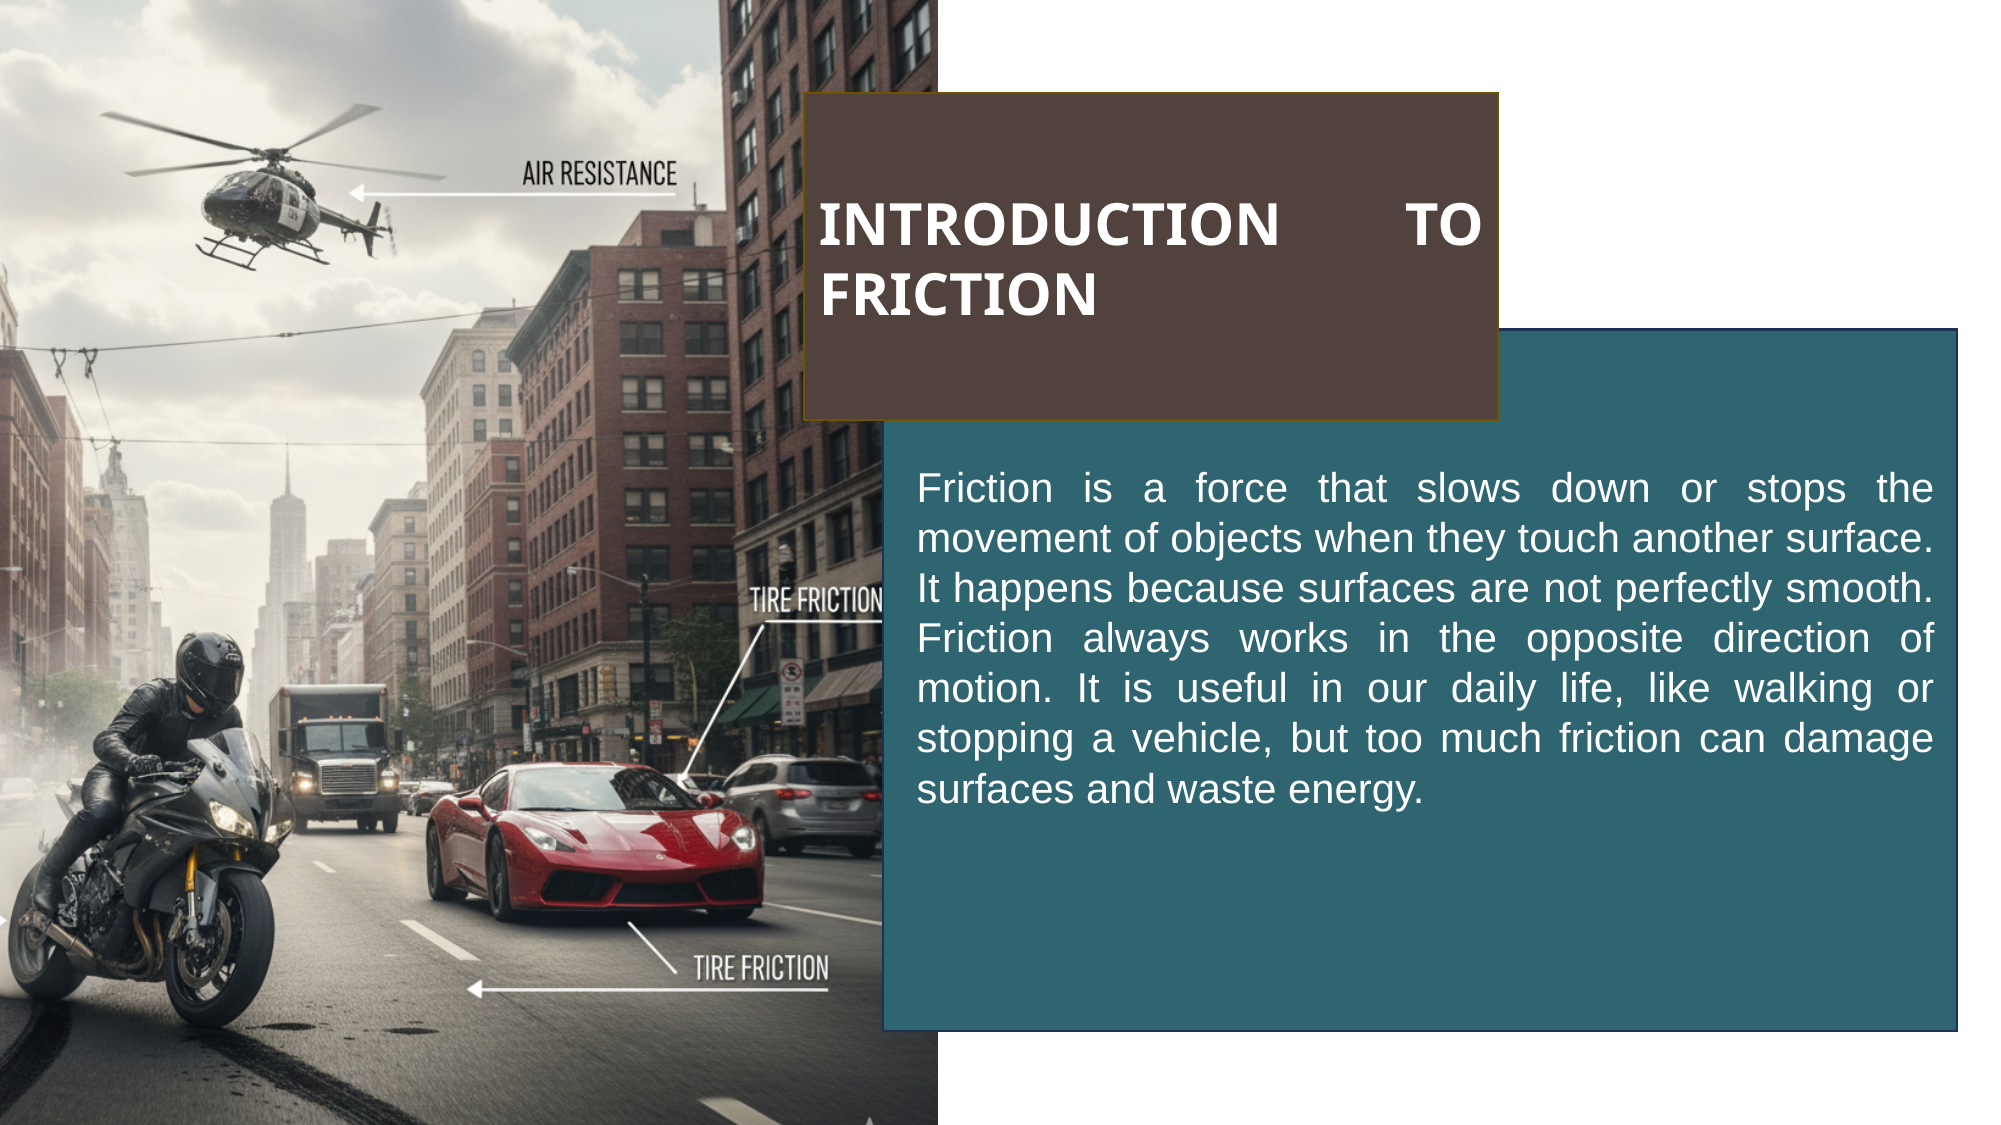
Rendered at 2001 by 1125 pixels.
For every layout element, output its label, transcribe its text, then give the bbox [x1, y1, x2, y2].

text_box [938, 328, 1958, 1032]
text_box Friction is a force that slows down or stops the movement of objects when they touch another surface. It happens because surfaces are not perfectly smooth. Friction always works in the opposite direction of motion. It is useful in our daily life, like walking or stopping a vehicle, but too much friction can damage surfaces and waste energy. [938, 453, 1950, 864]
picture [0, 0, 938, 1125]
text_box INTRODUCTION TO FRICTION [938, 92, 1499, 421]
